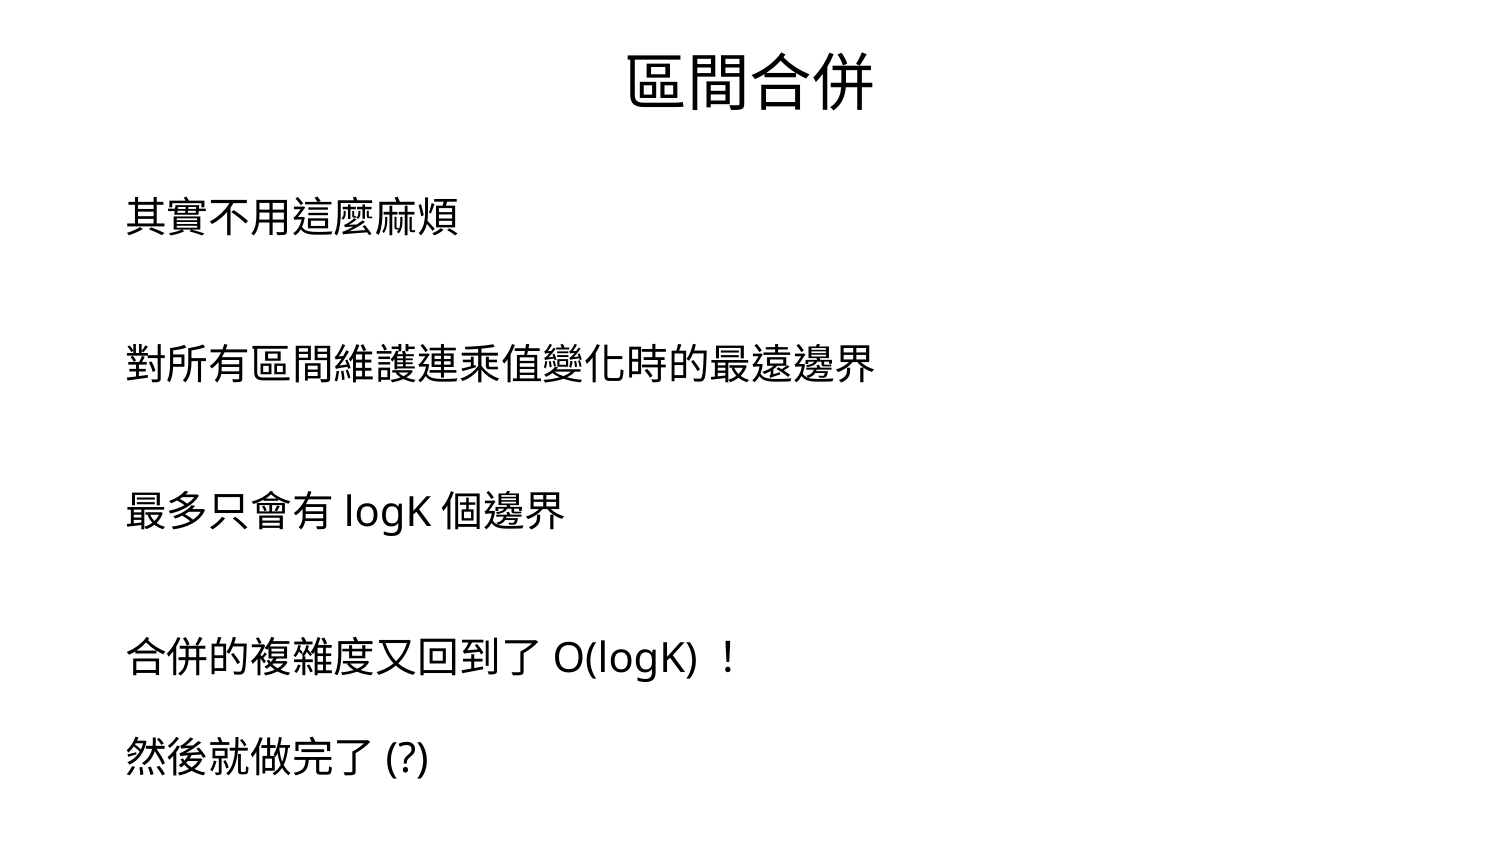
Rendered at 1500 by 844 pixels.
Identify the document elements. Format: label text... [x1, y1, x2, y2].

text_box 最多只會有logK個邊界 [110, 469, 1390, 562]
text_box 其實不用這麼麻煩 [110, 176, 1390, 269]
text_box 對所有區間維護連乘值變化時的最遠邊界 [110, 322, 1390, 415]
text_box 合併的複雜度又回到了O(logK)！ 然後就做完了(?) [110, 616, 1390, 708]
text_box 區間合併 [0, 27, 1500, 128]
